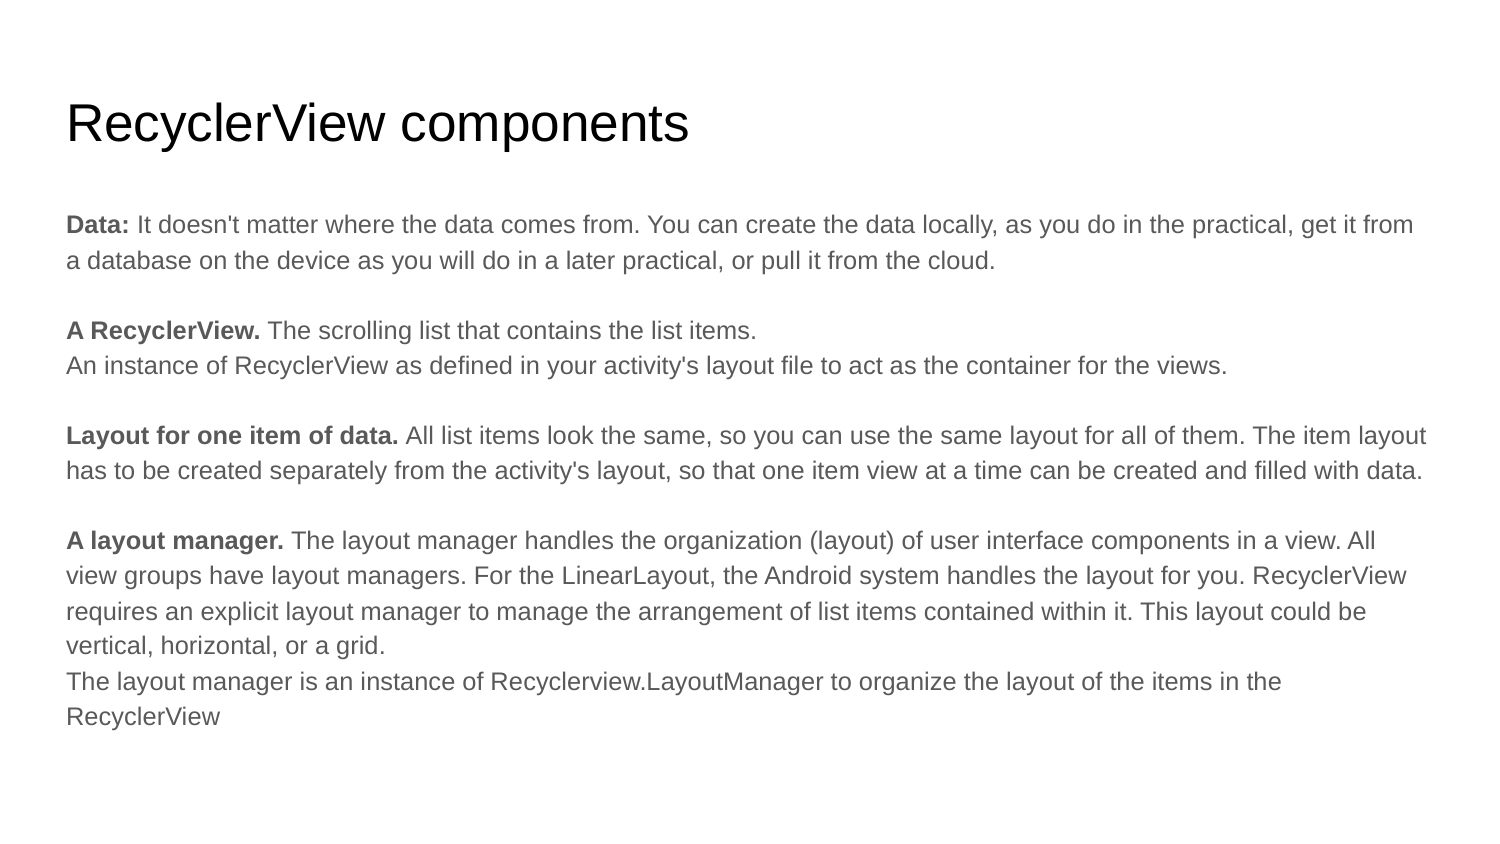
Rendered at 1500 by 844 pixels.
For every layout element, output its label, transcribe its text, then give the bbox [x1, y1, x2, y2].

title RecyclerView components [51, 72, 1449, 167]
list Data: It doesn't matter where the data comes from. You can create the data locally, as you do in the practical, get it from a database on the device as you will do in a later practical, or pull it from the cloud. A RecyclerView. The scrolling list that contains the list items. An instance of RecyclerView as defined in your activity's layout file to act as the container for the views. Layout for one item of data. All list items look the same, so you can use the same layout for all of them. The item layout has to be created separately from the activity's layout, so that one item view at a time can be created and filled with data. A layout manager. The layout manager handles the organization (layout) of user interface components in a view. All view groups have layout managers. For the LinearLayout, the Android system handles the layout for you. RecyclerView requires an explicit layout manager to manage the arrangement of list items contained within it. This layout could be vertical, horizontal, or a grid. The layout manager is an instance of Recyclerview.LayoutManager to organize the layout of the items in the RecyclerView [51, 189, 1449, 750]
